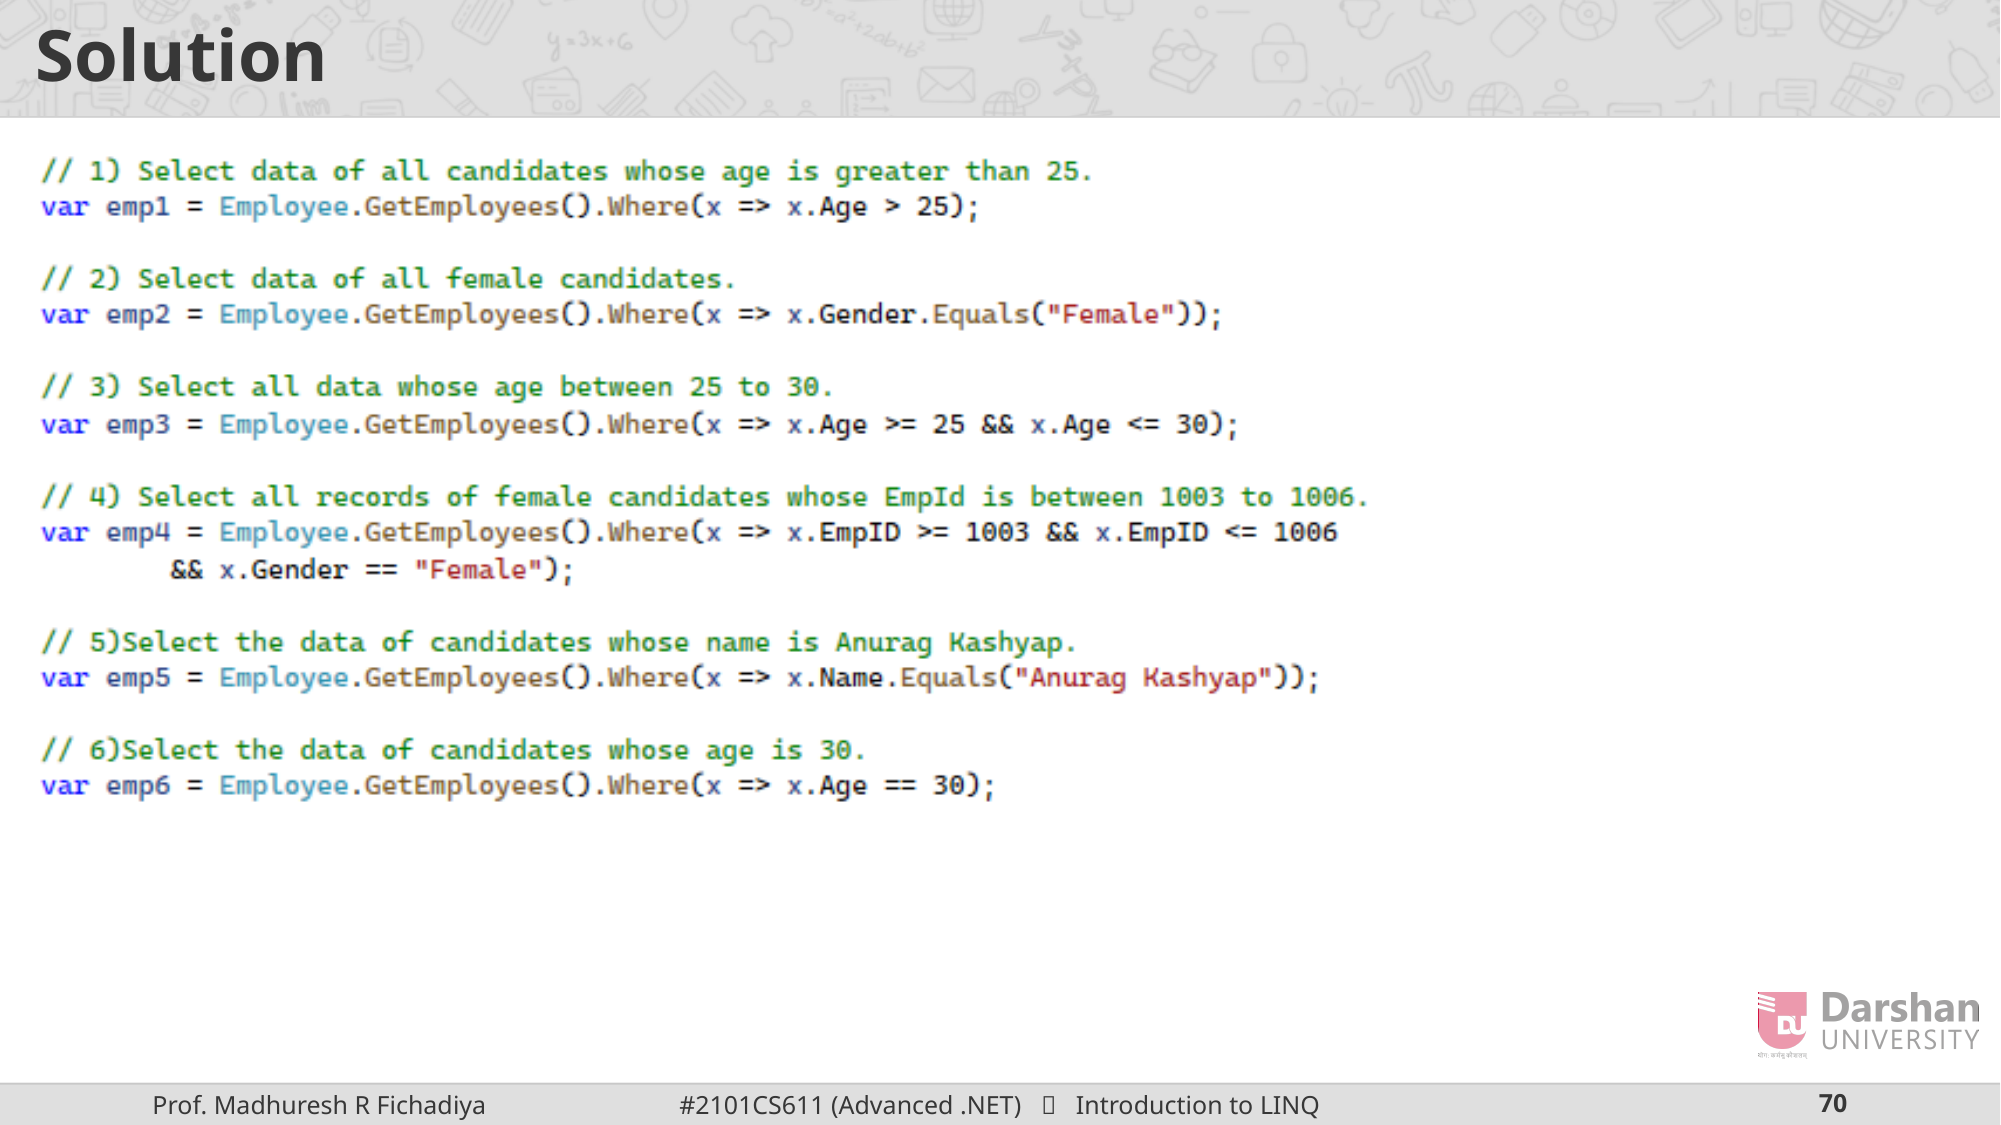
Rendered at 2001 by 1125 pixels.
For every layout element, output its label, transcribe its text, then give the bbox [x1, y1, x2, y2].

title Solution [0, 0, 2000, 117]
picture [25, 141, 1435, 816]
table_cell CE [1758, 992, 1979, 1059]
